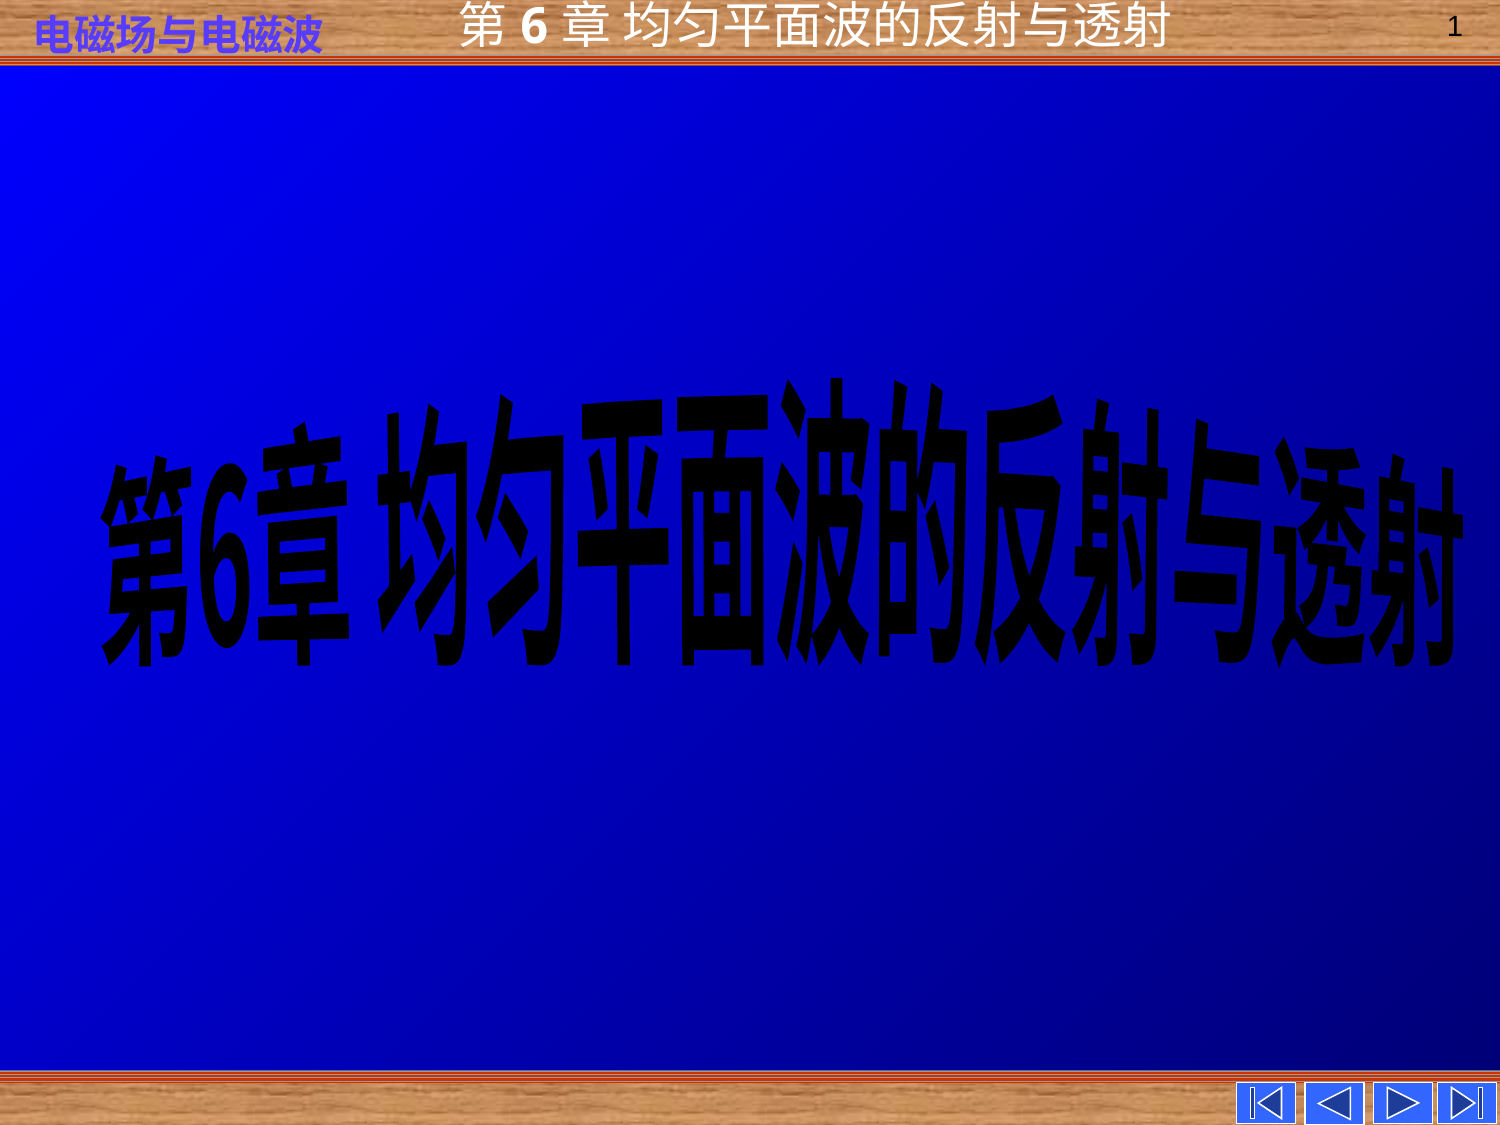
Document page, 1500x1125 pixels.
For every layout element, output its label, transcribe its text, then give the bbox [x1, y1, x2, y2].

slide_number 1 [1305, 0, 1479, 55]
